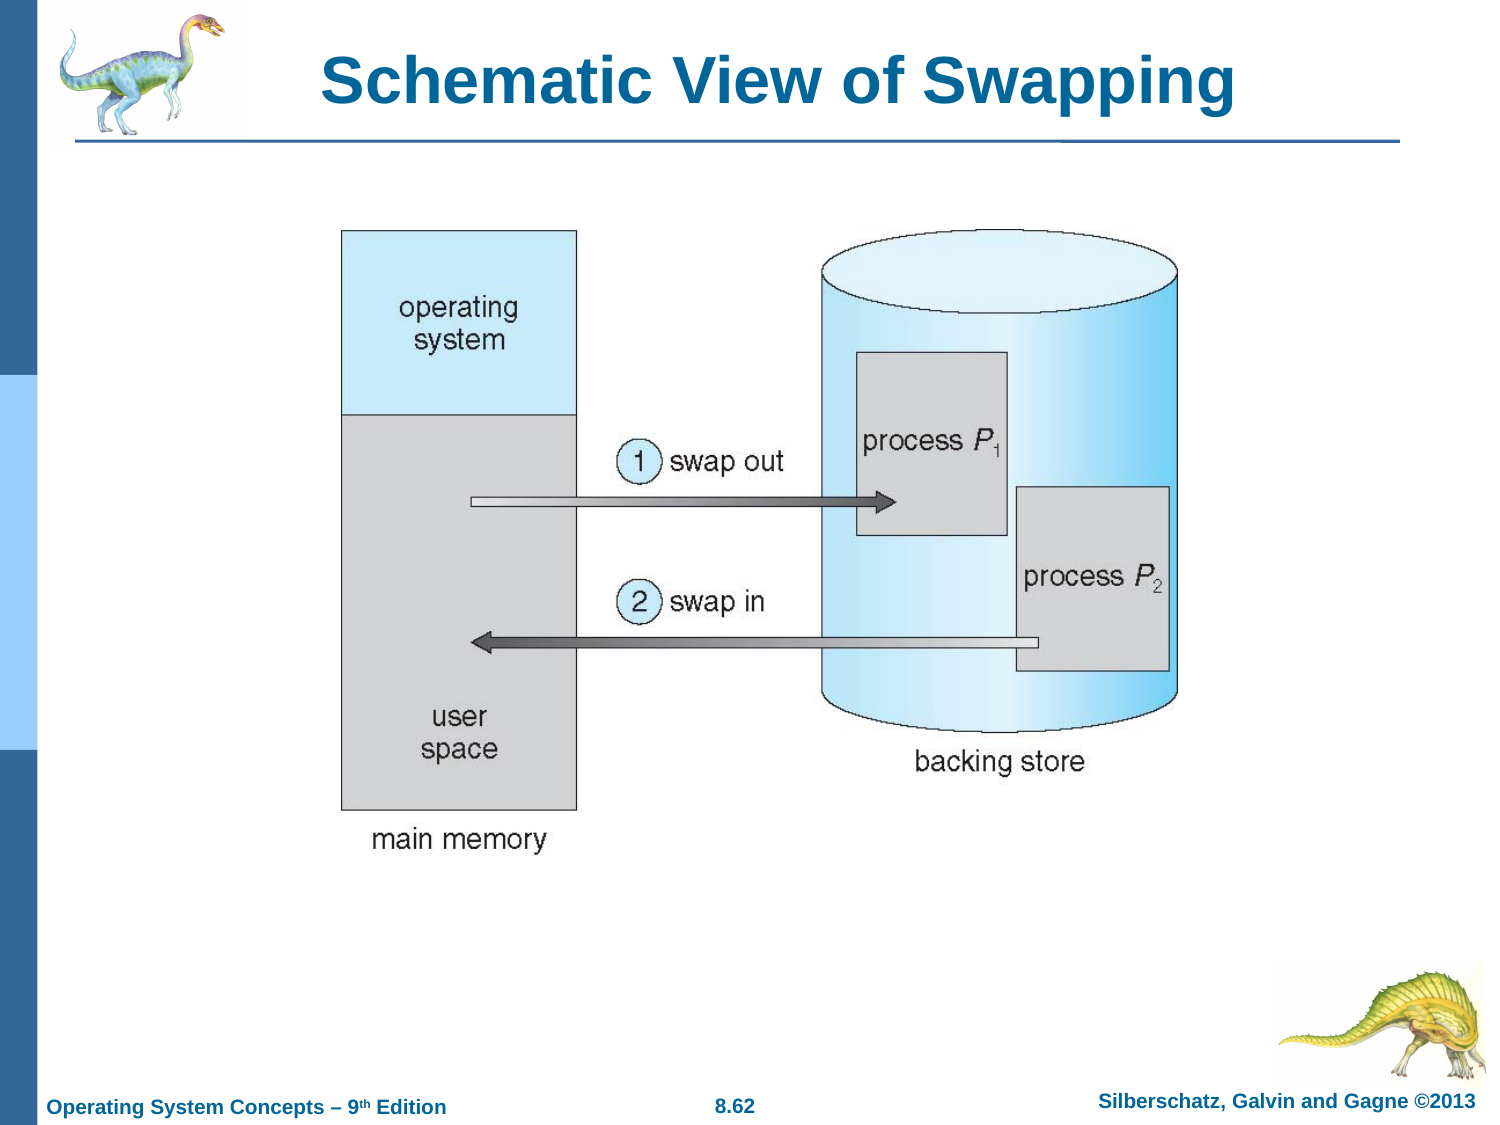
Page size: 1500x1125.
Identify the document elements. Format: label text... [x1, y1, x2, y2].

picture [341, 229, 1179, 856]
picture [46, 0, 243, 149]
title Schematic View of Swapping [134, 29, 1425, 125]
picture [1275, 959, 1486, 1090]
